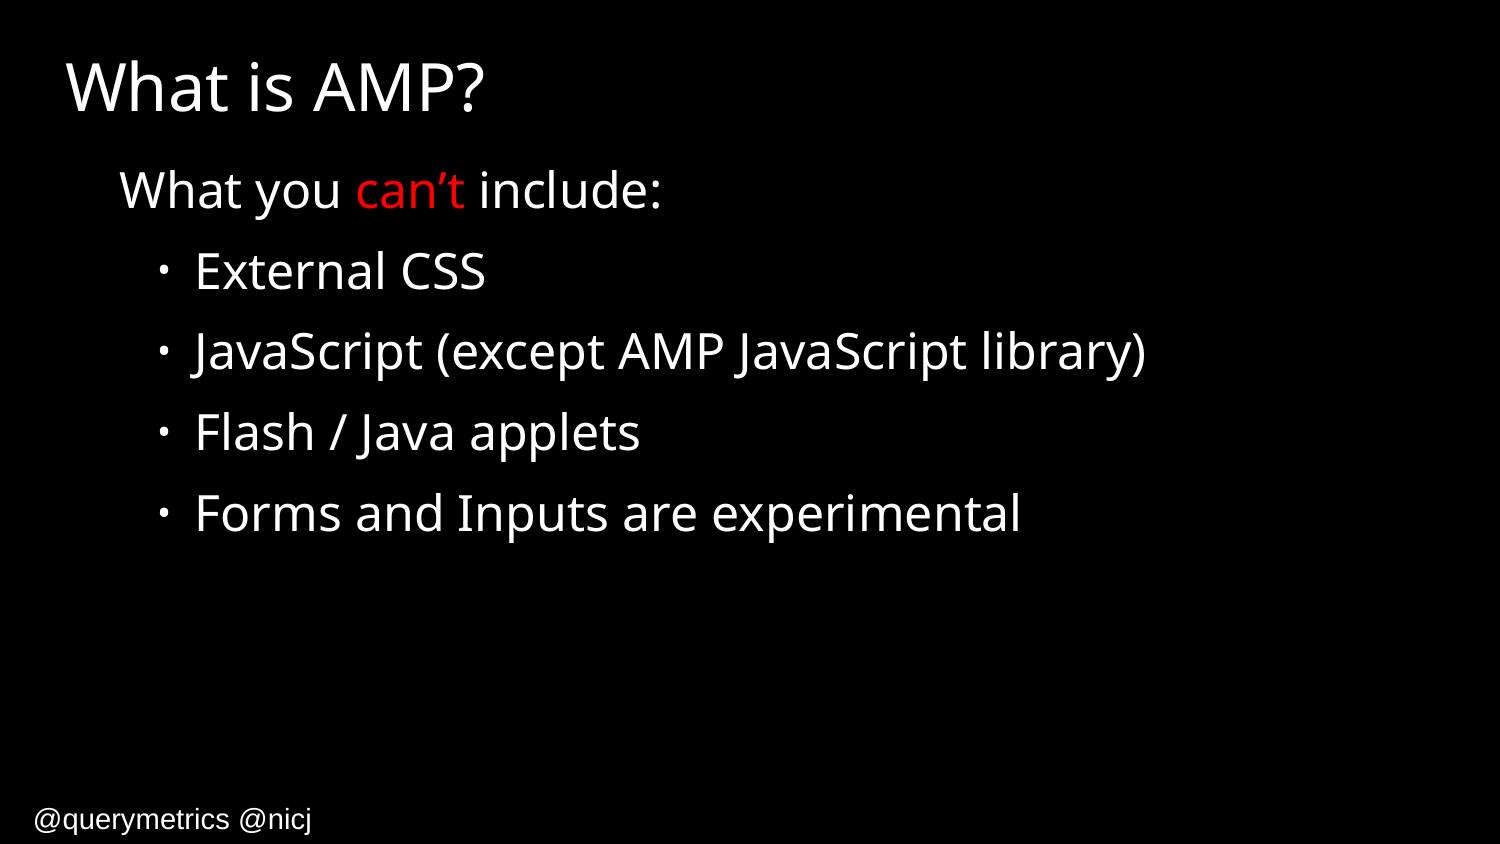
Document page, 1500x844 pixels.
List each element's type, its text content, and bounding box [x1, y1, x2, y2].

list What you can’t include: External CSS JavaScript (except AMP JavaScript library) Flash / Java applets Forms and Inputs are experimental [109, 148, 1391, 649]
title What is AMP? [55, 21, 1445, 149]
